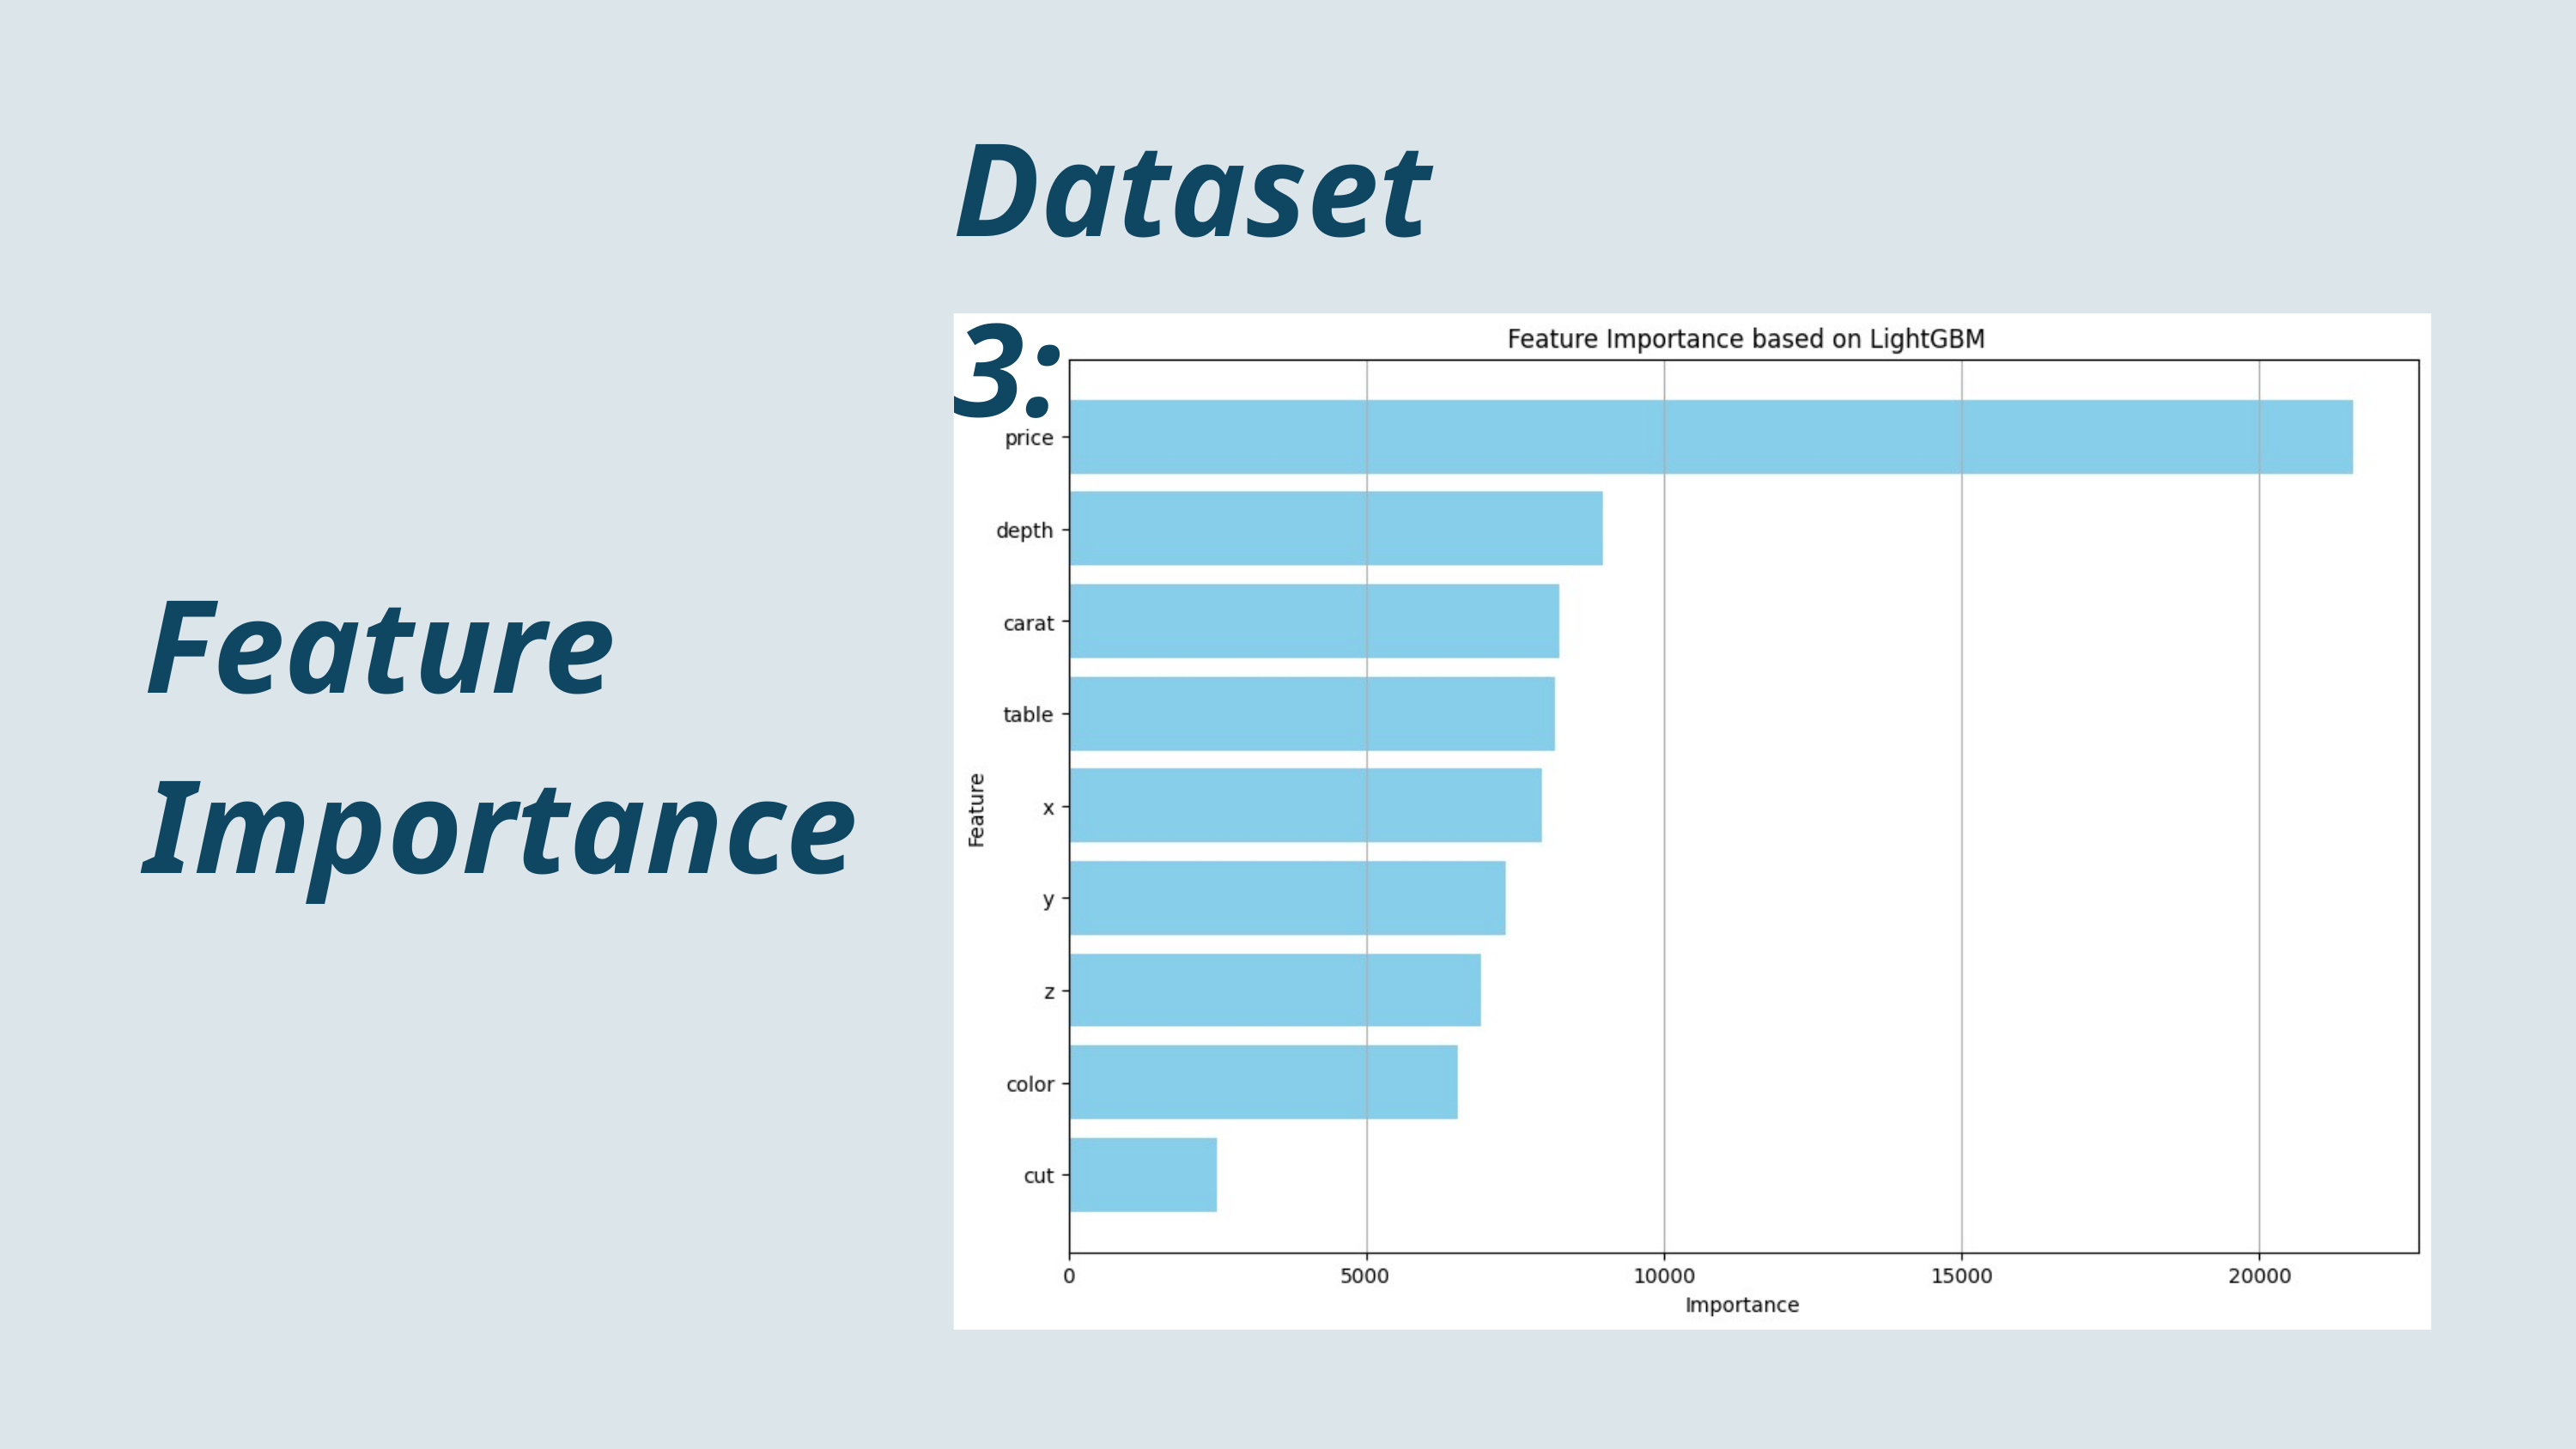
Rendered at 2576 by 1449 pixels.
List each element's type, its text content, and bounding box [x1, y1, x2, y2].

text_box Dataset 3: [953, 82, 1468, 443]
text_box Feature Importance [144, 538, 988, 900]
text_box [953, 313, 2432, 1330]
